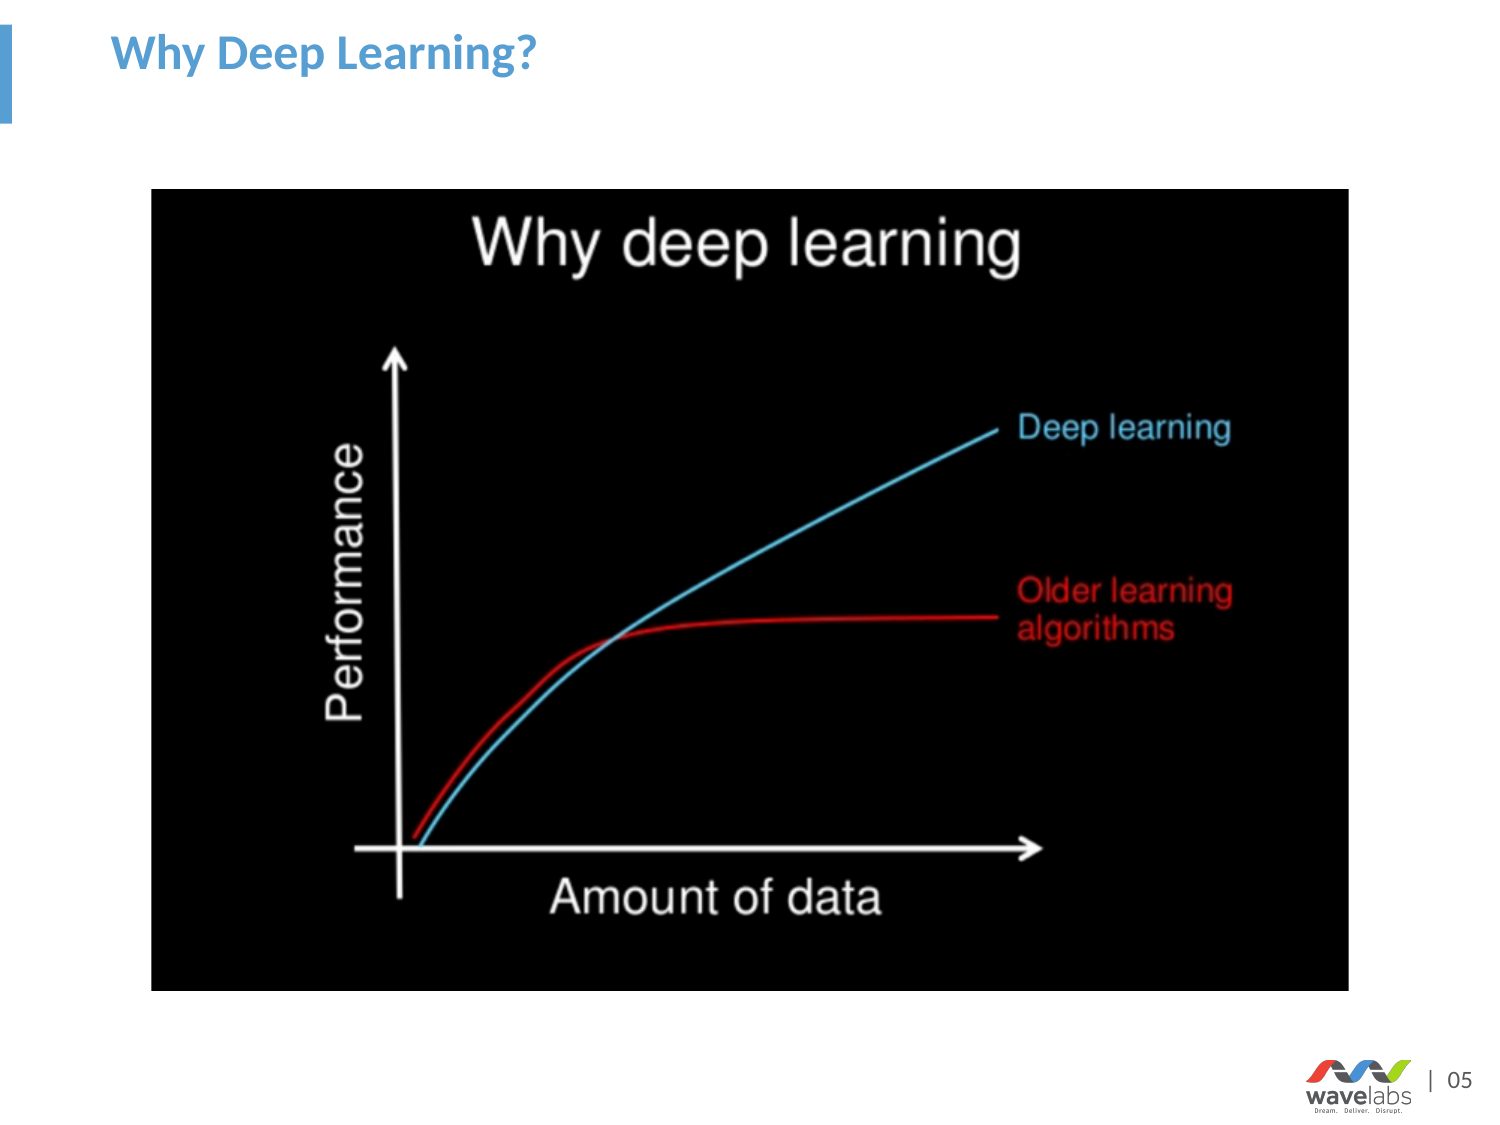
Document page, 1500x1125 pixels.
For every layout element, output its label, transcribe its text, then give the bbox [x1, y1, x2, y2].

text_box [0, 12, 845, 124]
text_box | 05 [1076, 1056, 1489, 1102]
picture [151, 189, 1349, 991]
picture [1306, 1059, 1412, 1114]
